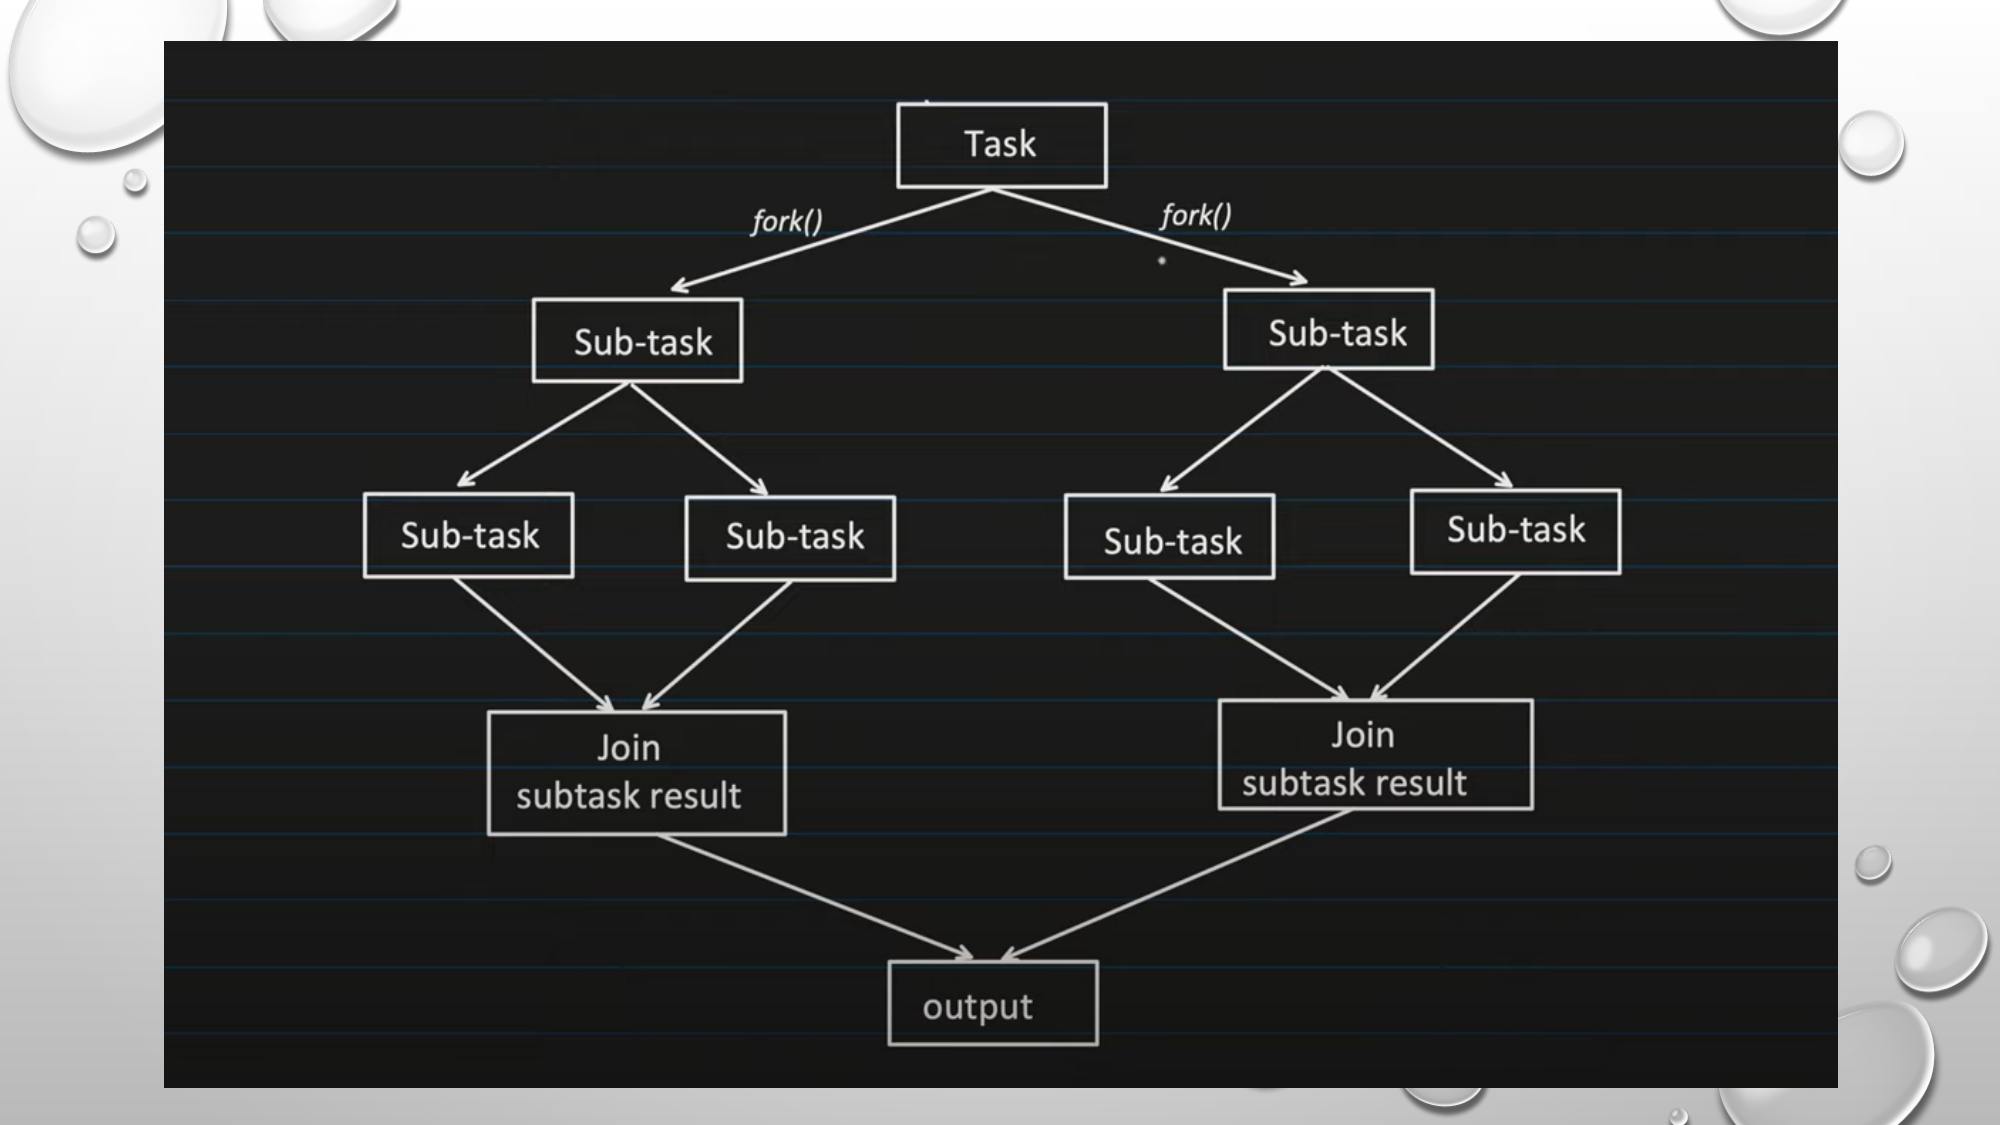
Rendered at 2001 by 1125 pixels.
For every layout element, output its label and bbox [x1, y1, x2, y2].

picture [0, 0, 2000, 1125]
list [164, 40, 1838, 1088]
